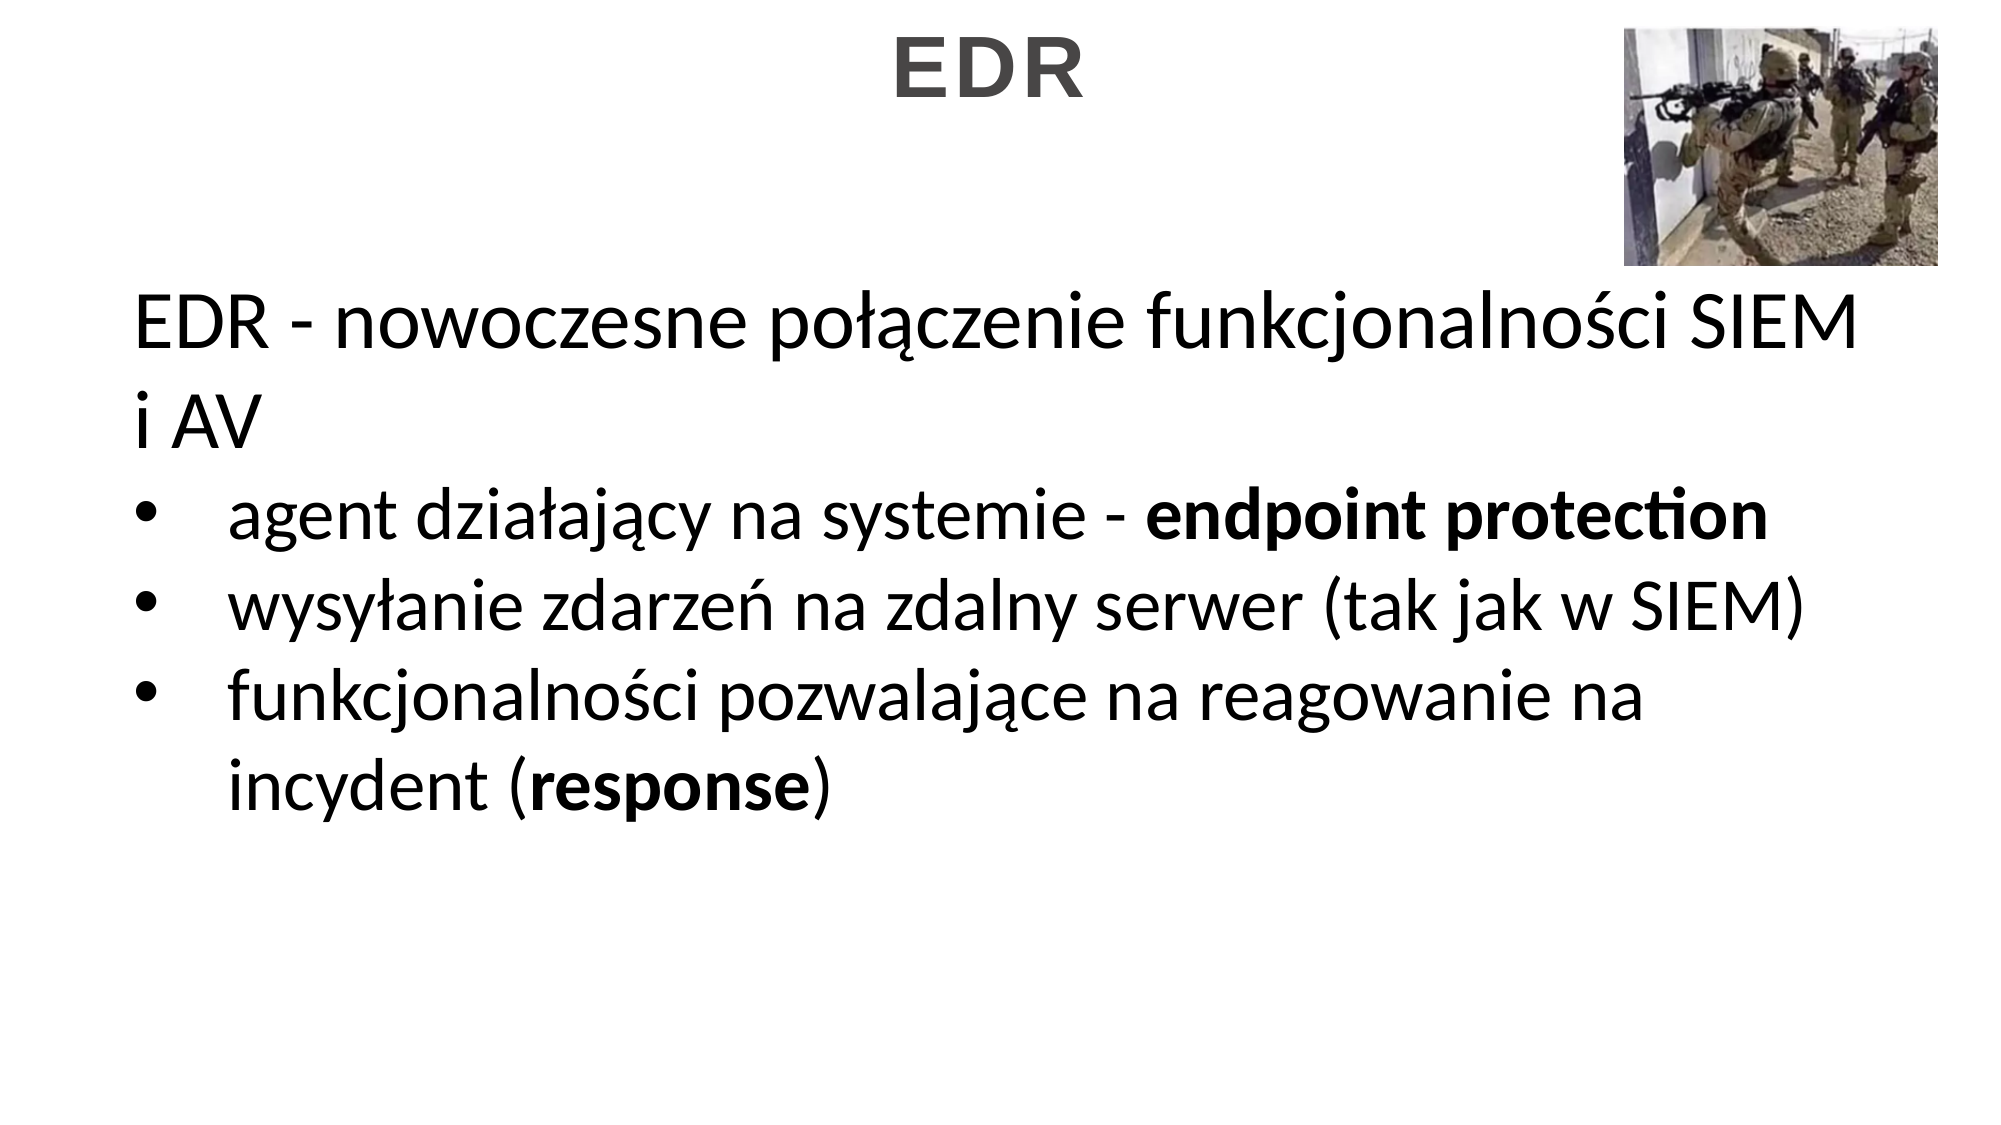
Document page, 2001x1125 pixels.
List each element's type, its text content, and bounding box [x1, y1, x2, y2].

picture [1623, 25, 1938, 266]
text_box EDR - nowoczesne połączenie funkcjonalności SIEM i AV agent działający na systemie - endpoint protection wysyłanie zdarzeń na zdalny serwer (tak jak w SIEM) funkcjonalności pozwalające na reagowanie na incydent (response) [133, 265, 1892, 826]
text_box EDR [83, 10, 1892, 116]
